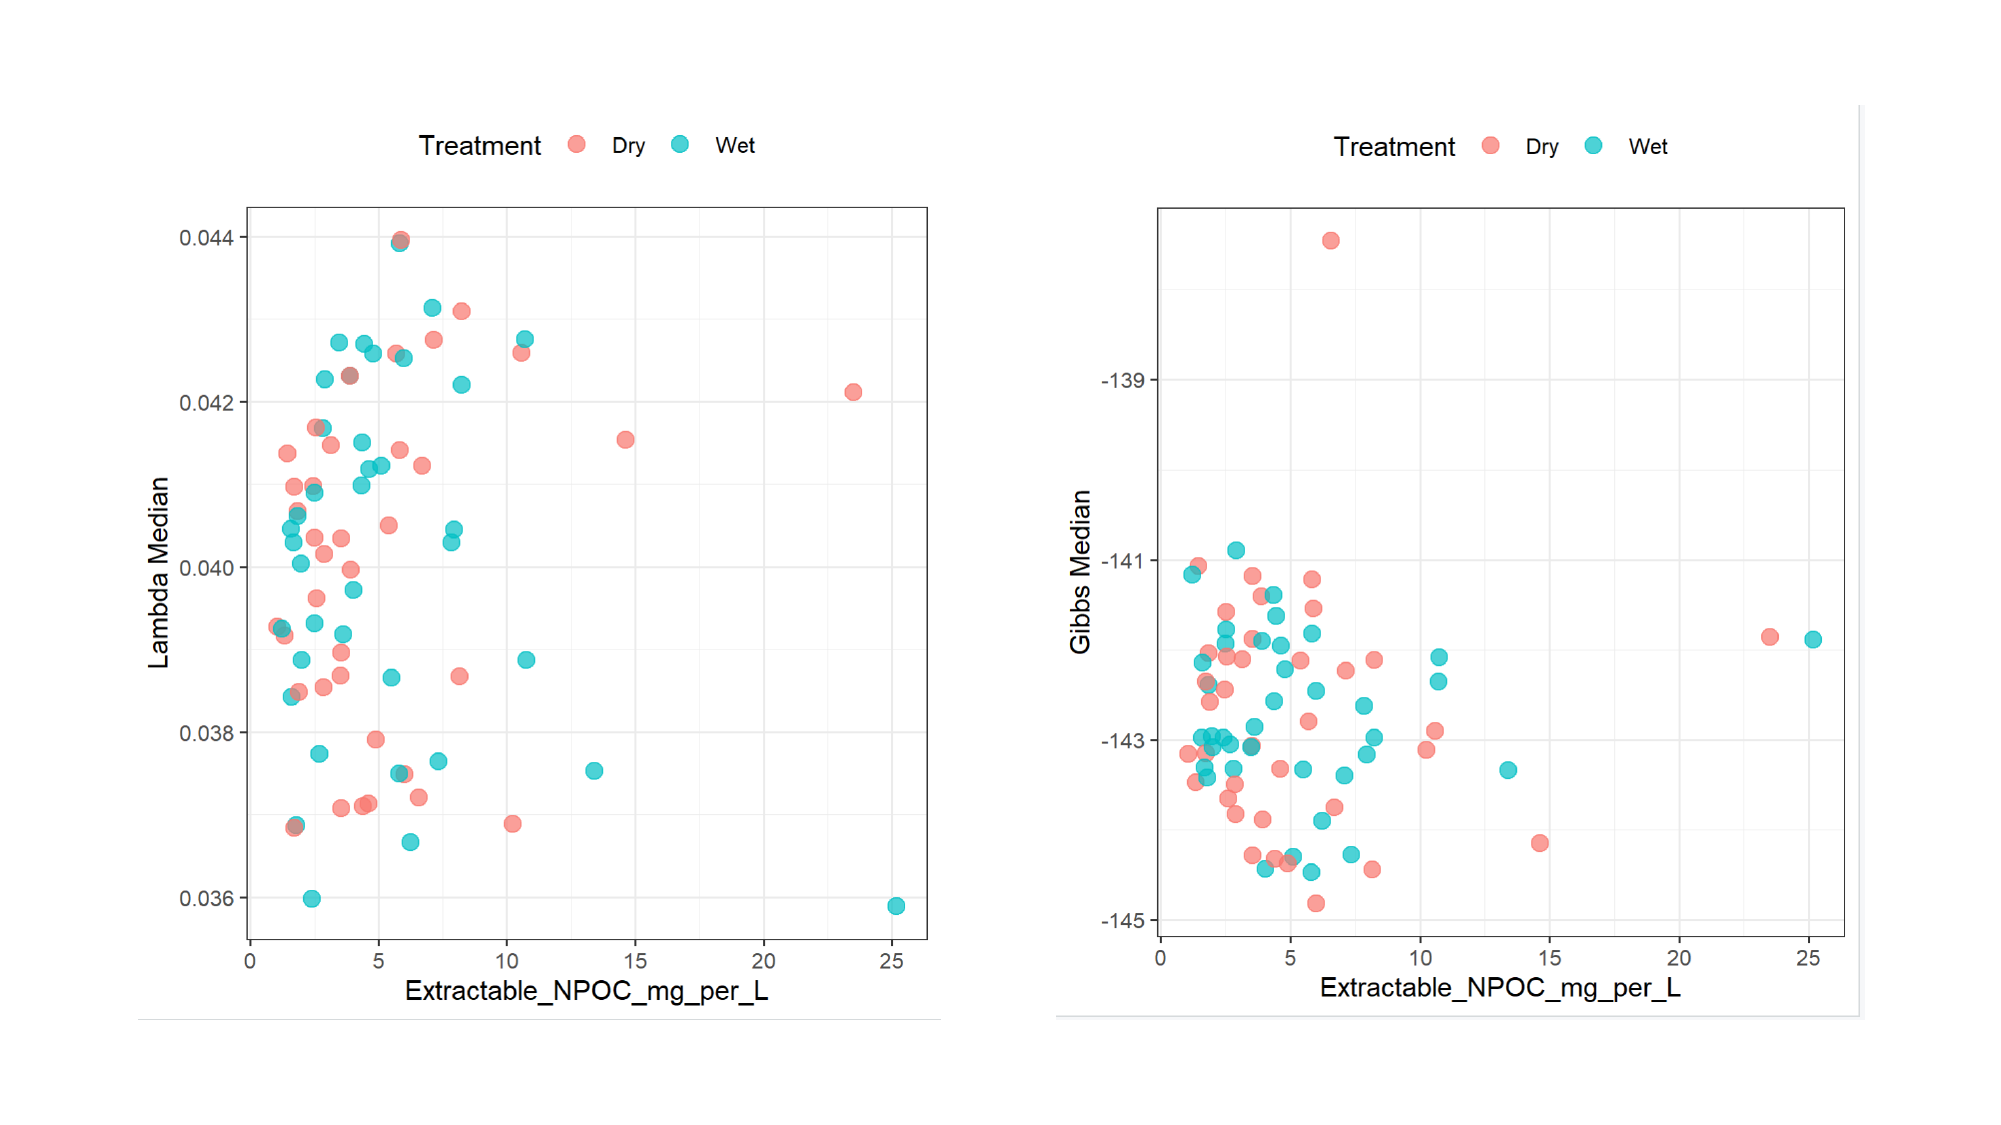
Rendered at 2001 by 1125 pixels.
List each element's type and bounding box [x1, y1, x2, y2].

picture [1055, 105, 1865, 1020]
picture [138, 105, 941, 1020]
